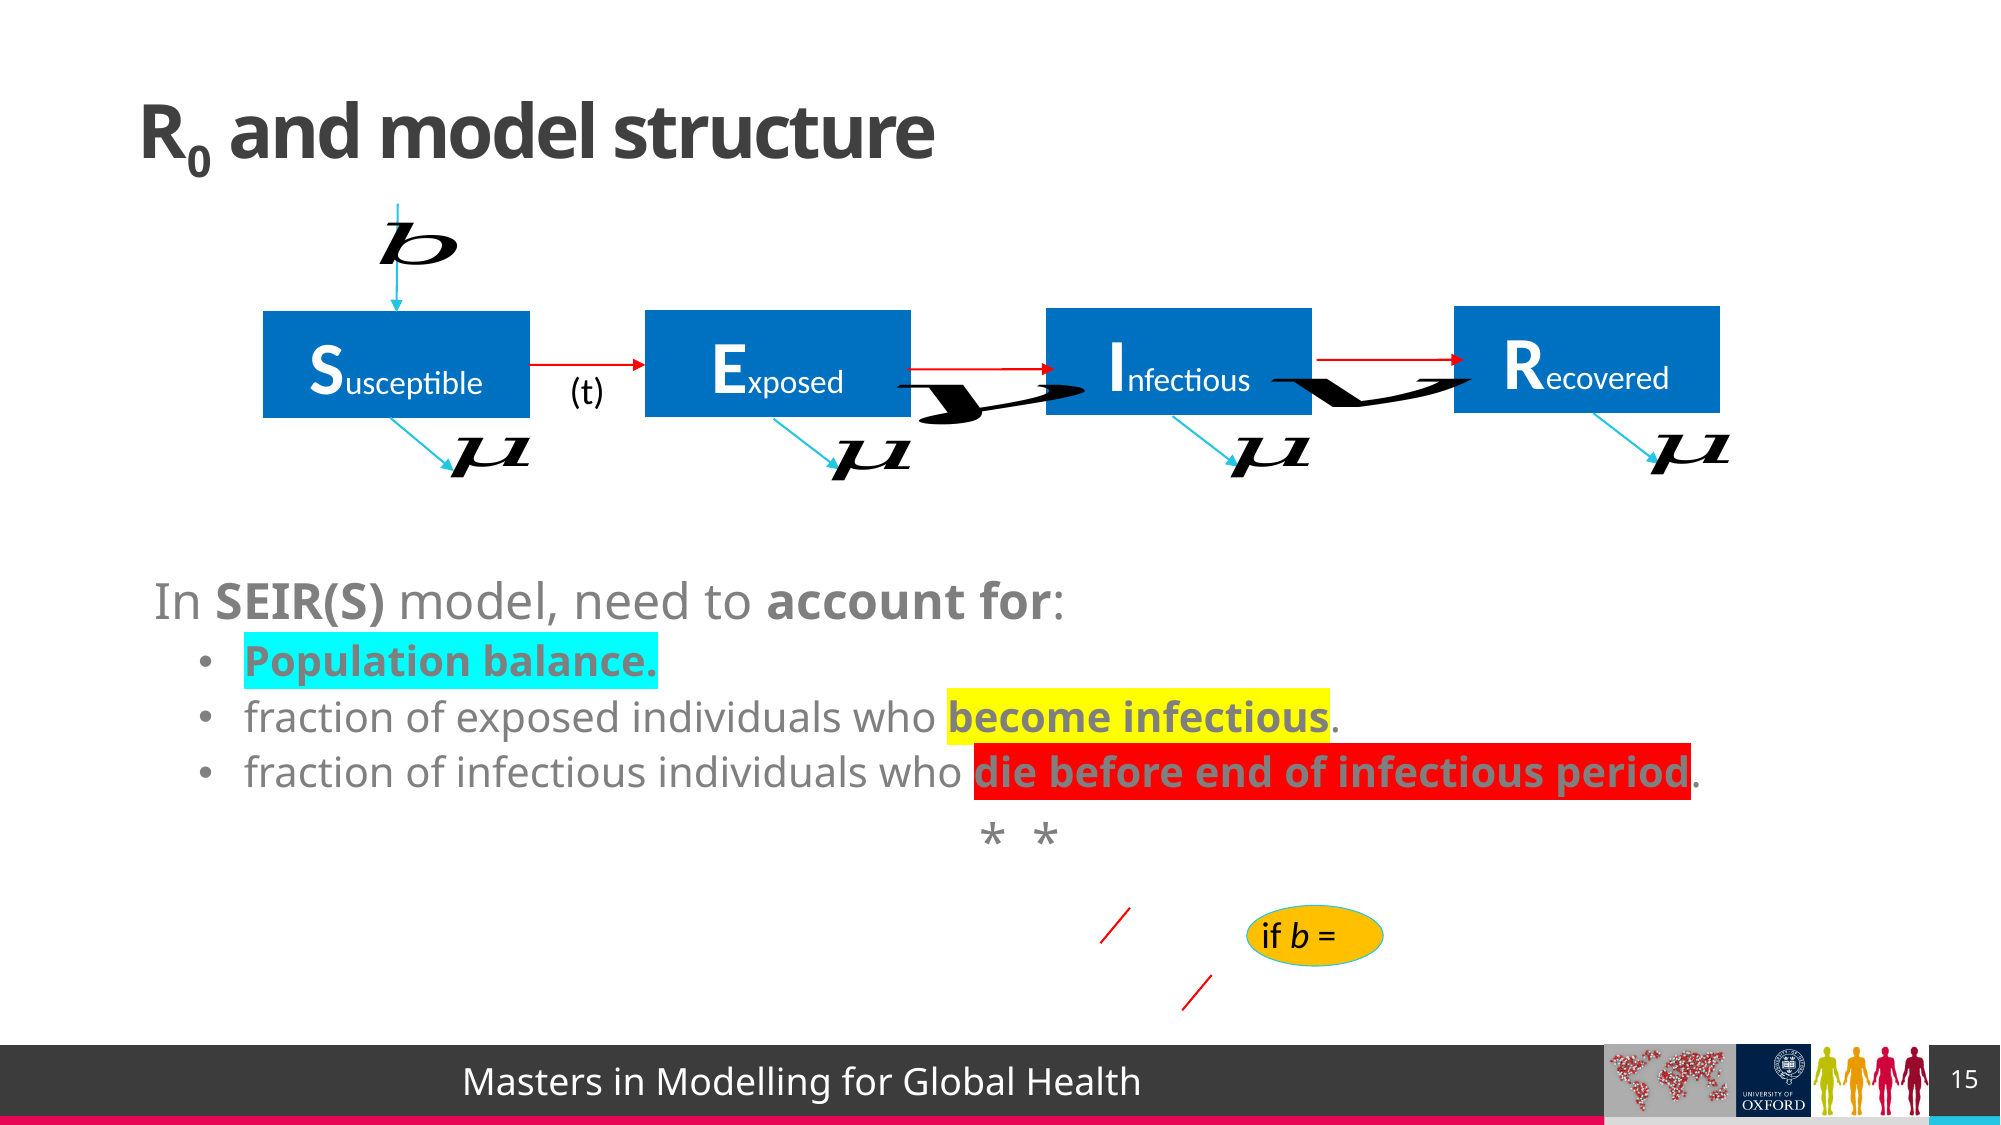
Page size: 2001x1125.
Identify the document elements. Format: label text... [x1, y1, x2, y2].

text_box Susceptible [264, 312, 529, 418]
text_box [1100, 904, 1417, 1011]
text_box Exposed [645, 310, 911, 417]
text_box Recovered [1454, 307, 1720, 413]
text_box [390, 417, 454, 471]
slide_number 15 [1929, 1045, 2000, 1117]
title R0 and model structure [137, 22, 1863, 240]
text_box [1172, 416, 1239, 467]
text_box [773, 418, 840, 470]
text_box Infectious [1046, 308, 1312, 415]
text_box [1593, 413, 1660, 464]
picture [1604, 1044, 1930, 1117]
